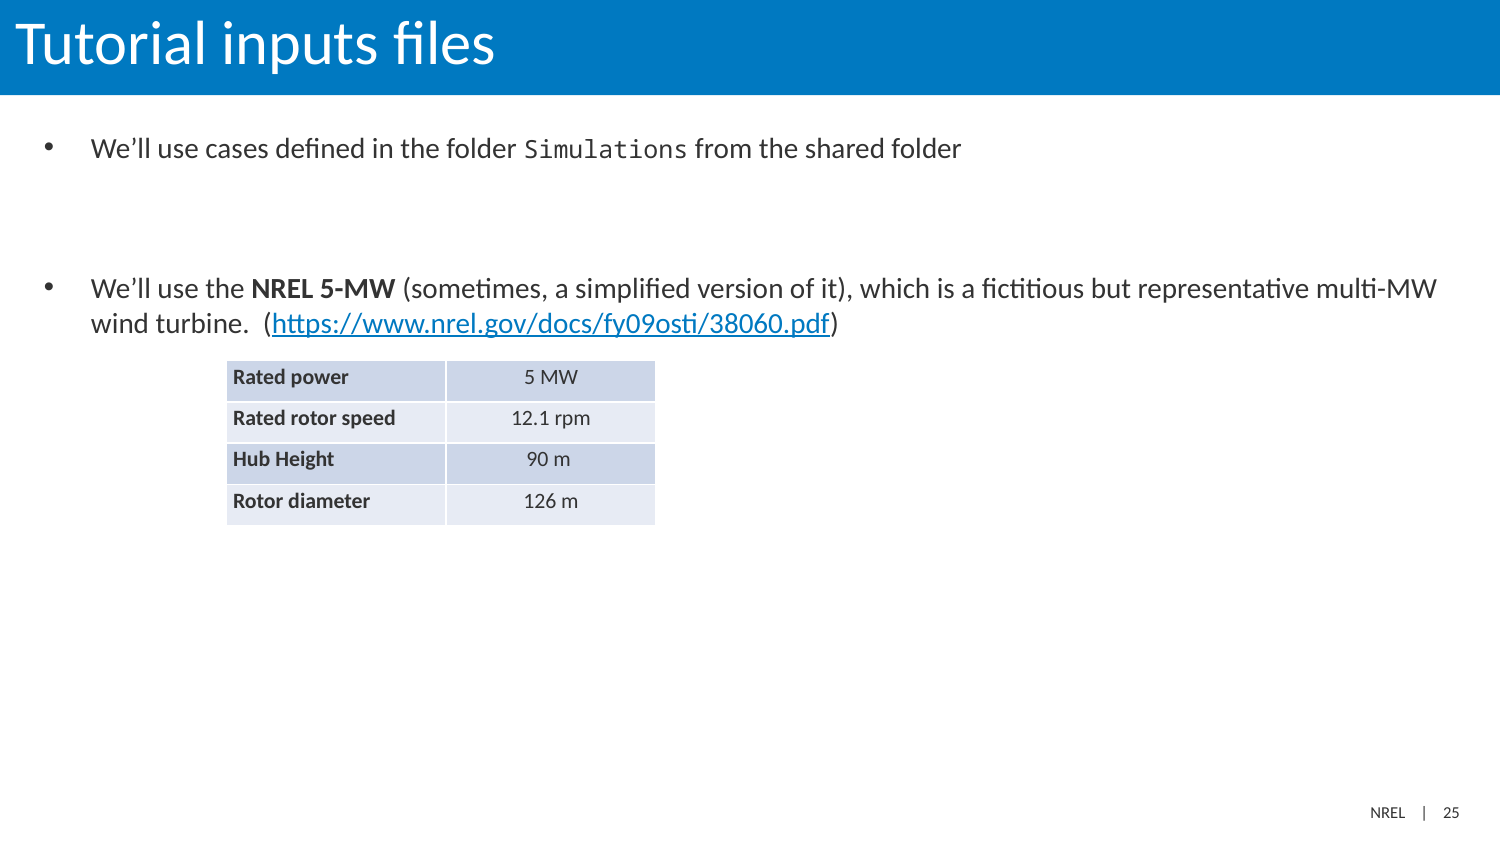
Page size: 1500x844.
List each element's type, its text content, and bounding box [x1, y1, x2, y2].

title Tutorial inputs files [0, 0, 1500, 96]
table_cell 126 m [447, 485, 655, 525]
table_cell 12.1 rpm [447, 403, 655, 442]
table_cell Rotor diameter [227, 485, 445, 525]
text_box We’ll use cases defined in the folder Simulations from the shared folder We’ll use the NREL 5-MW (sometimes, a simplified version of it), which is a fictitious but representative multi-MW wind turbine. (https://www.nrel.gov/docs/fy09osti/38060.pdf) [29, 121, 1453, 731]
table_header Rated power [227, 361, 445, 401]
table_cell Rated rotor speed [227, 403, 445, 442]
table_cell Hub Height [227, 444, 445, 484]
table_header 5 MW [447, 361, 655, 401]
table_cell 90 m [447, 444, 655, 484]
